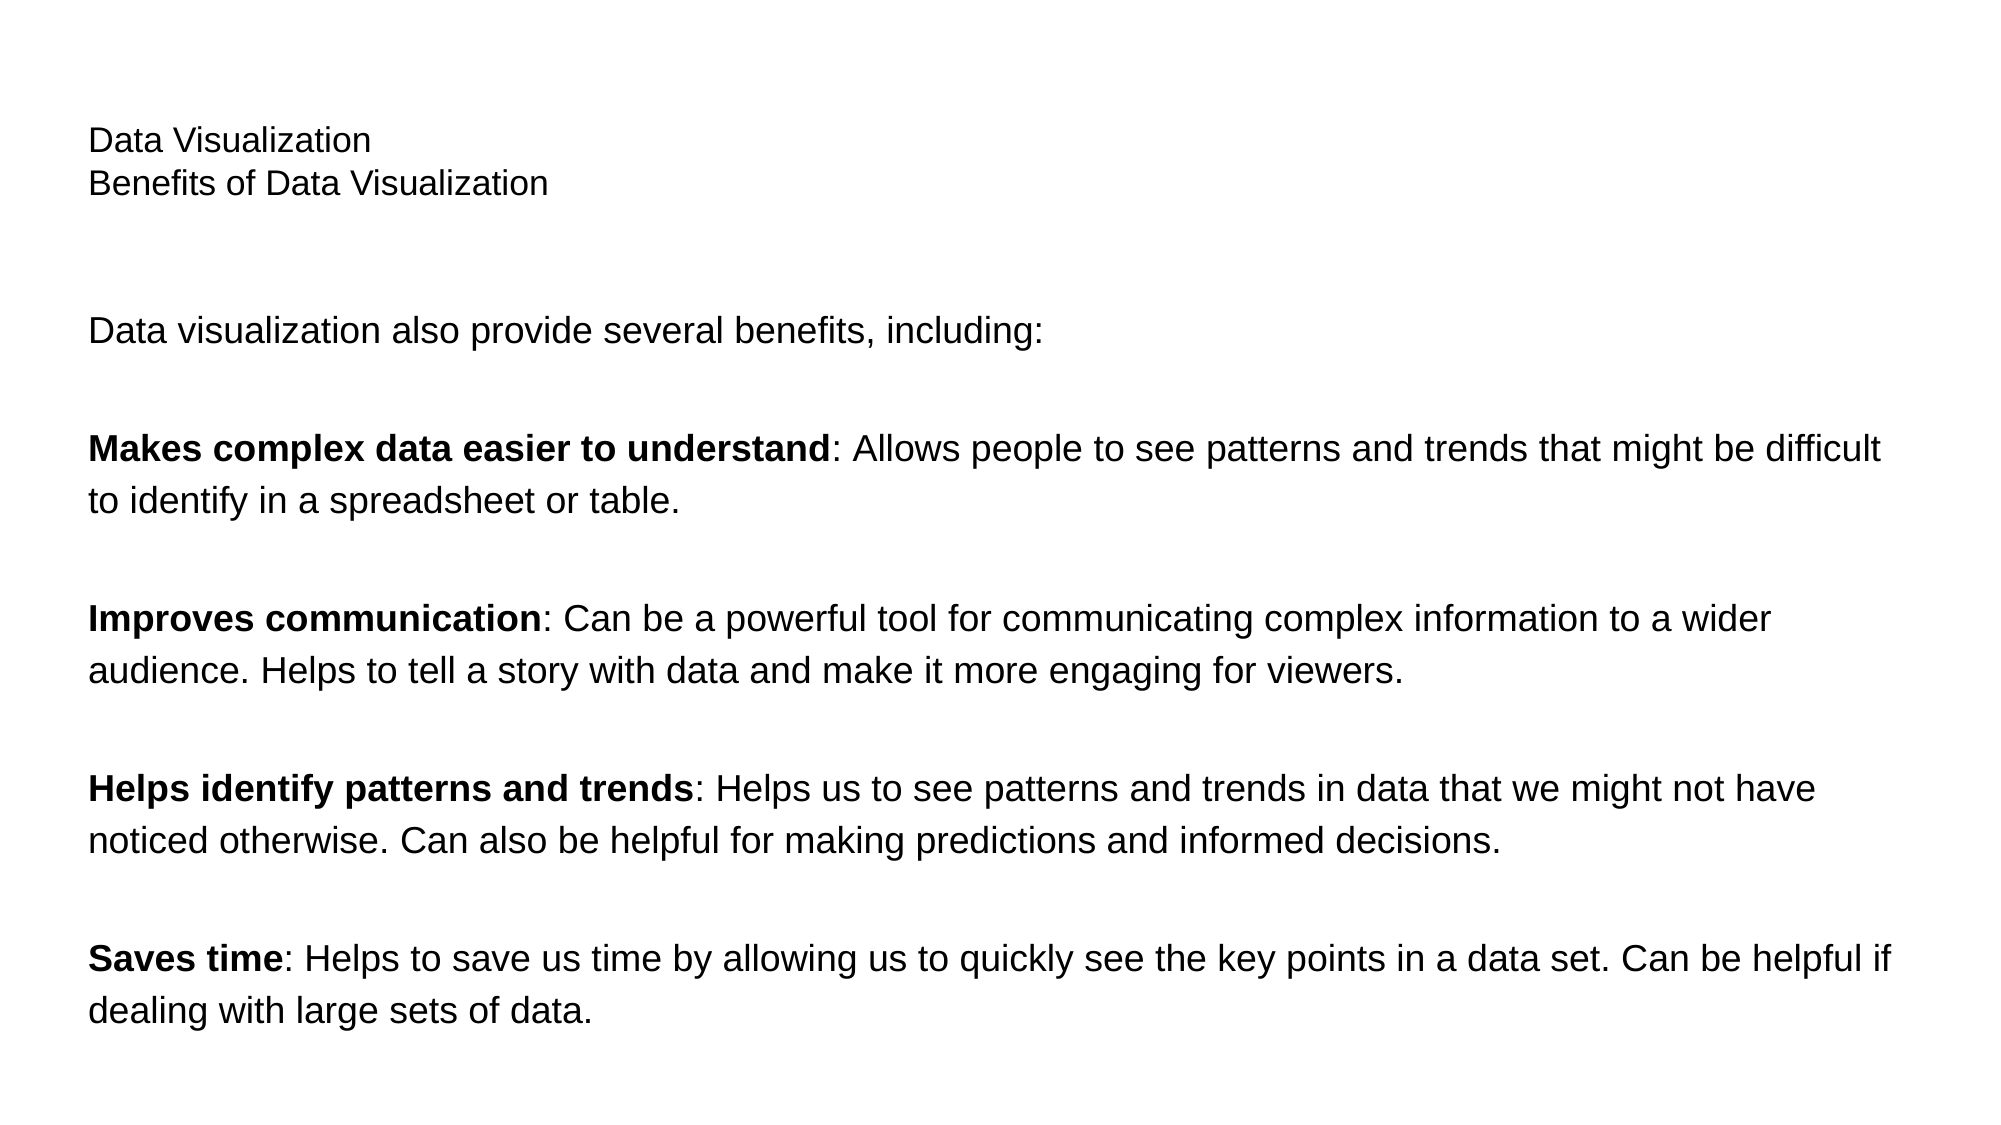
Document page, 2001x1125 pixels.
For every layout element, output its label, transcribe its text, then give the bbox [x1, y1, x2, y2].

title Data Visualization Benefits of Data Visualization [68, 97, 1932, 223]
list Data visualization also provide several benefits, including: Makes complex data easier to understand: Allows people to see patterns and trends that might be difficult to identify in a spreadsheet or table. Improves communication: Can be a powerful tool for communicating complex information to a wider audience. Helps to tell a story with data and make it more engaging for viewers. Helps identify patterns and trends: Helps us to see patterns and trends in data that we might not have noticed otherwise. Can also be helpful for making predictions and informed decisions. Saves time: Helps to save us time by allowing us to quickly see the key points in a data set. Can be helpful if dealing with large sets of data. [68, 278, 1932, 1097]
